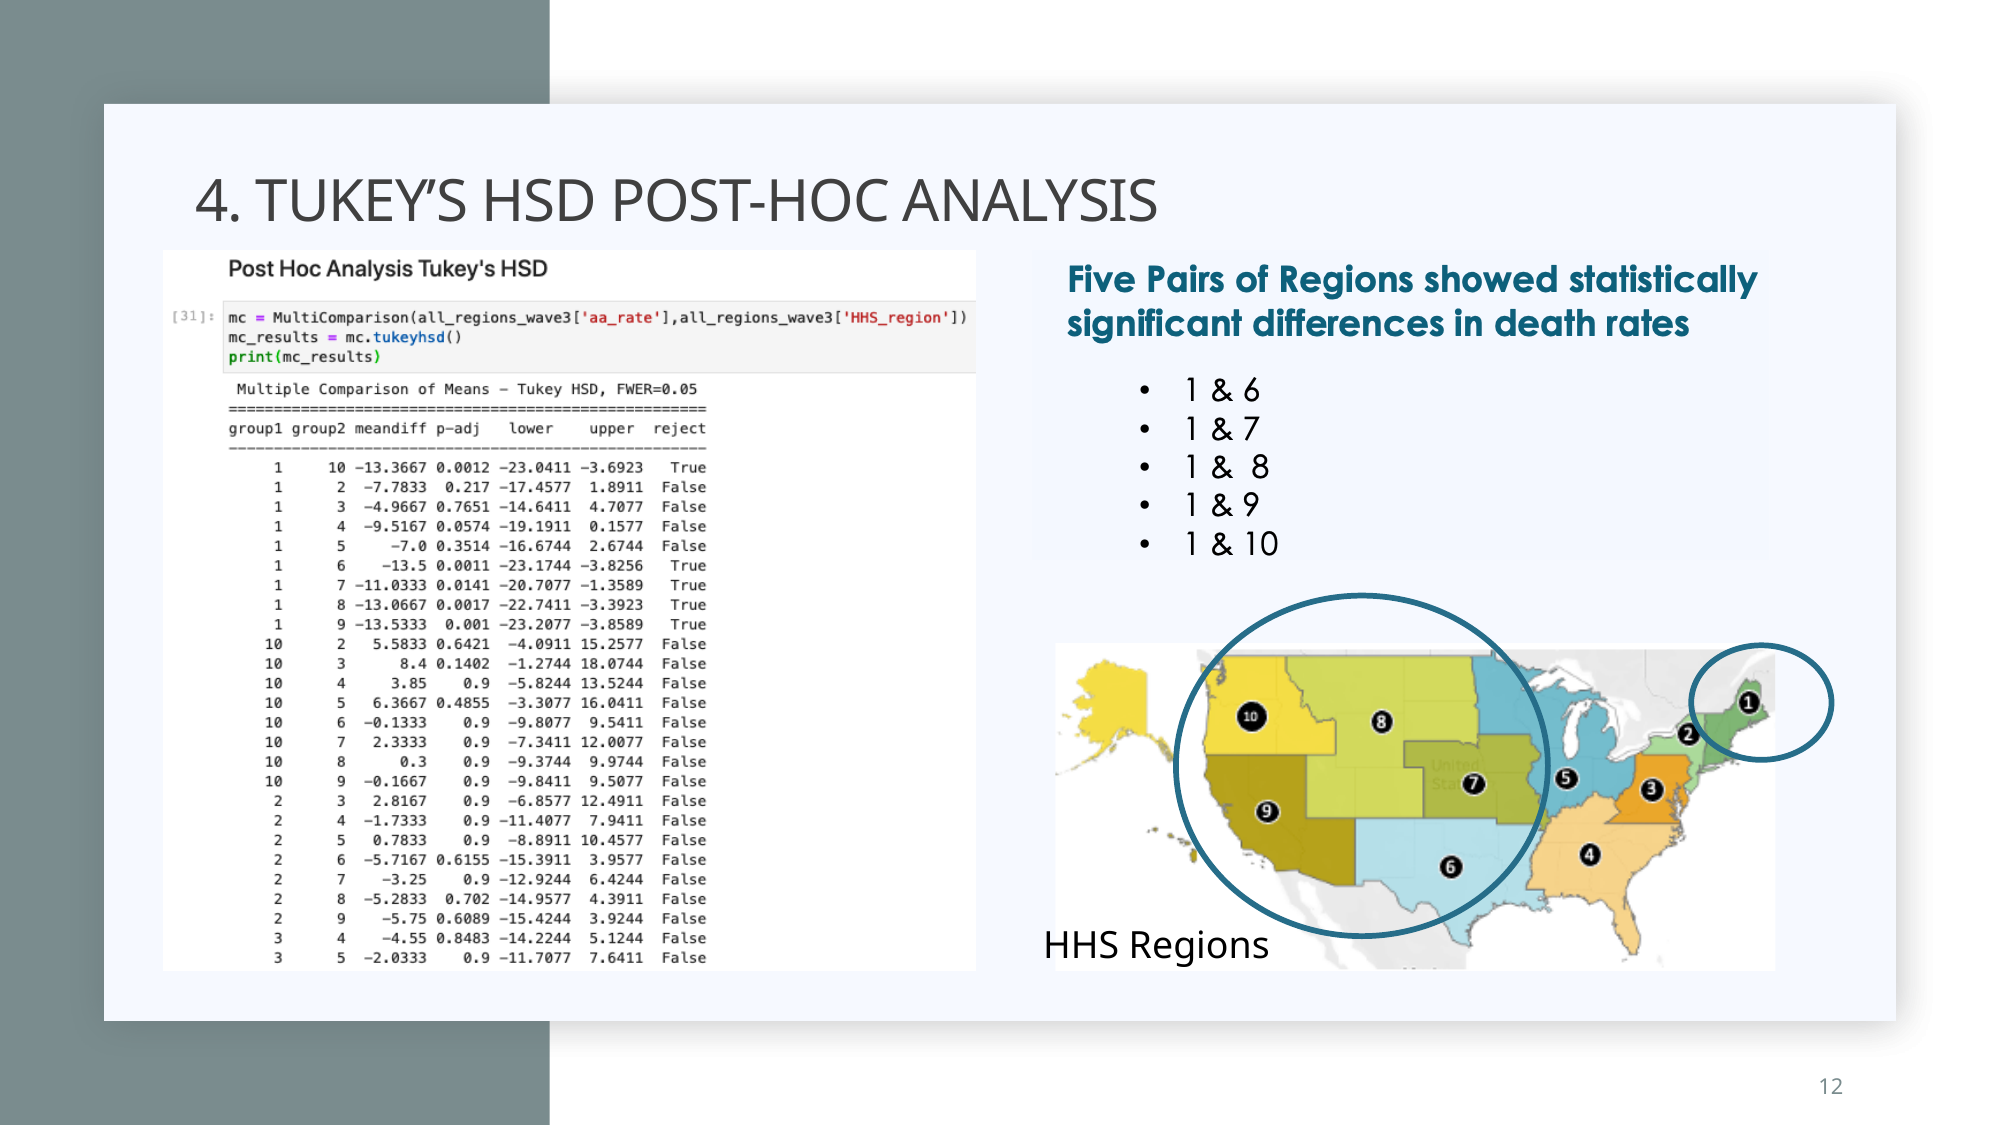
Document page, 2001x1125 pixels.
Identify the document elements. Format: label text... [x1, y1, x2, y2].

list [162, 250, 977, 971]
picture [1032, 250, 1769, 560]
text_box [1234, 594, 1490, 640]
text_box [1054, 643, 1776, 971]
text_box [1784, 647, 1833, 758]
slide_number 11 [1803, 1057, 1932, 1118]
title 4. Tukey’s HSD Post-hoc Analysis [180, 154, 1830, 251]
